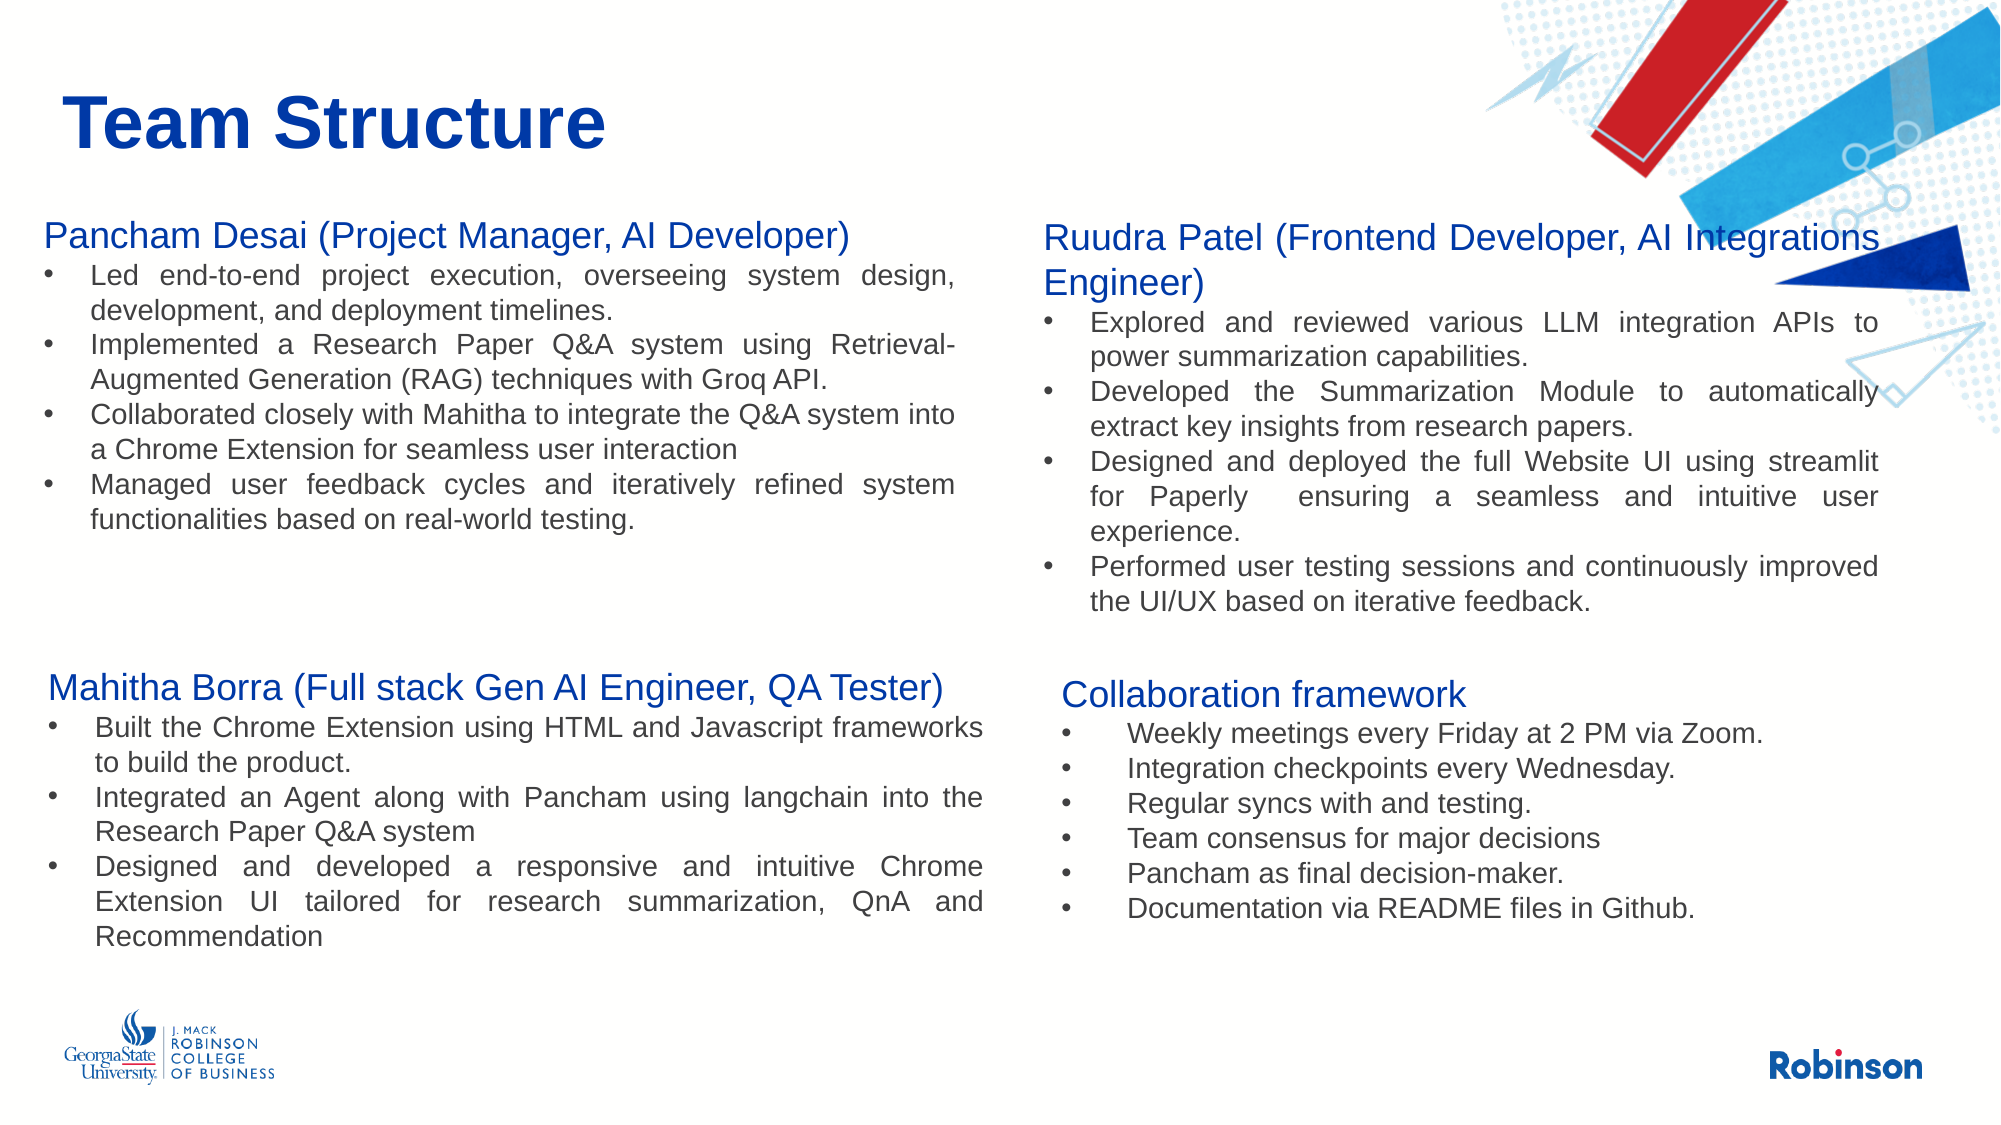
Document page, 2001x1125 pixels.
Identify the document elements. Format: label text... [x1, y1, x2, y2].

text_box Ruudra Patel (Frontend Developer, AI Integrations Engineer) Explored and reviewed various LLM integration APIs to power summarization capabilities. Developed the Summarization Module to automatically extract key insights from research papers. Designed and deployed the full Website UI using streamlit for Paperly ensuring a seamless and intuitive user experience. Performed user testing sessions and continuously improved the UI/UX based on iterative feedback. [1028, 205, 1896, 625]
text_box Mahitha Borra (Full stack Gen AI Engineer, QA Tester) Built the Chrome Extension using HTML and Javascript frameworks to build the product. Integrated an Agent along with Pancham using langchain into the Research Paper Q&A system Designed and developed a responsive and intuitive Chrome Extension UI tailored for research summarization, QnA and Recommendation [32, 655, 1000, 996]
picture [1770, 1049, 1922, 1079]
picture [64, 1009, 274, 1085]
text_box Pancham Desai (Project Manager, AI Developer) Led end-to-end project execution, overseeing system design, development, and deployment timelines. Implemented a Research Paper Q&A system using Retrieval-Augmented Generation (RAG) techniques with Groq API. Collaborated closely with Mahitha to integrate the Q&A system into a Chrome Extension for seamless user interaction Managed user feedback cycles and iteratively refined system functionalities based on real-world testing. [28, 203, 972, 613]
title Team Structure [62, 83, 1938, 166]
text_box Collaboration framework Weekly meetings every Friday at 2 PM via Zoom. Integration checkpoints every Wednesday. Regular syncs with and testing. Team consensus for major decisions Pancham as final decision-maker. Documentation via README files in Github. [1046, 662, 1867, 932]
picture [1471, 0, 2001, 491]
